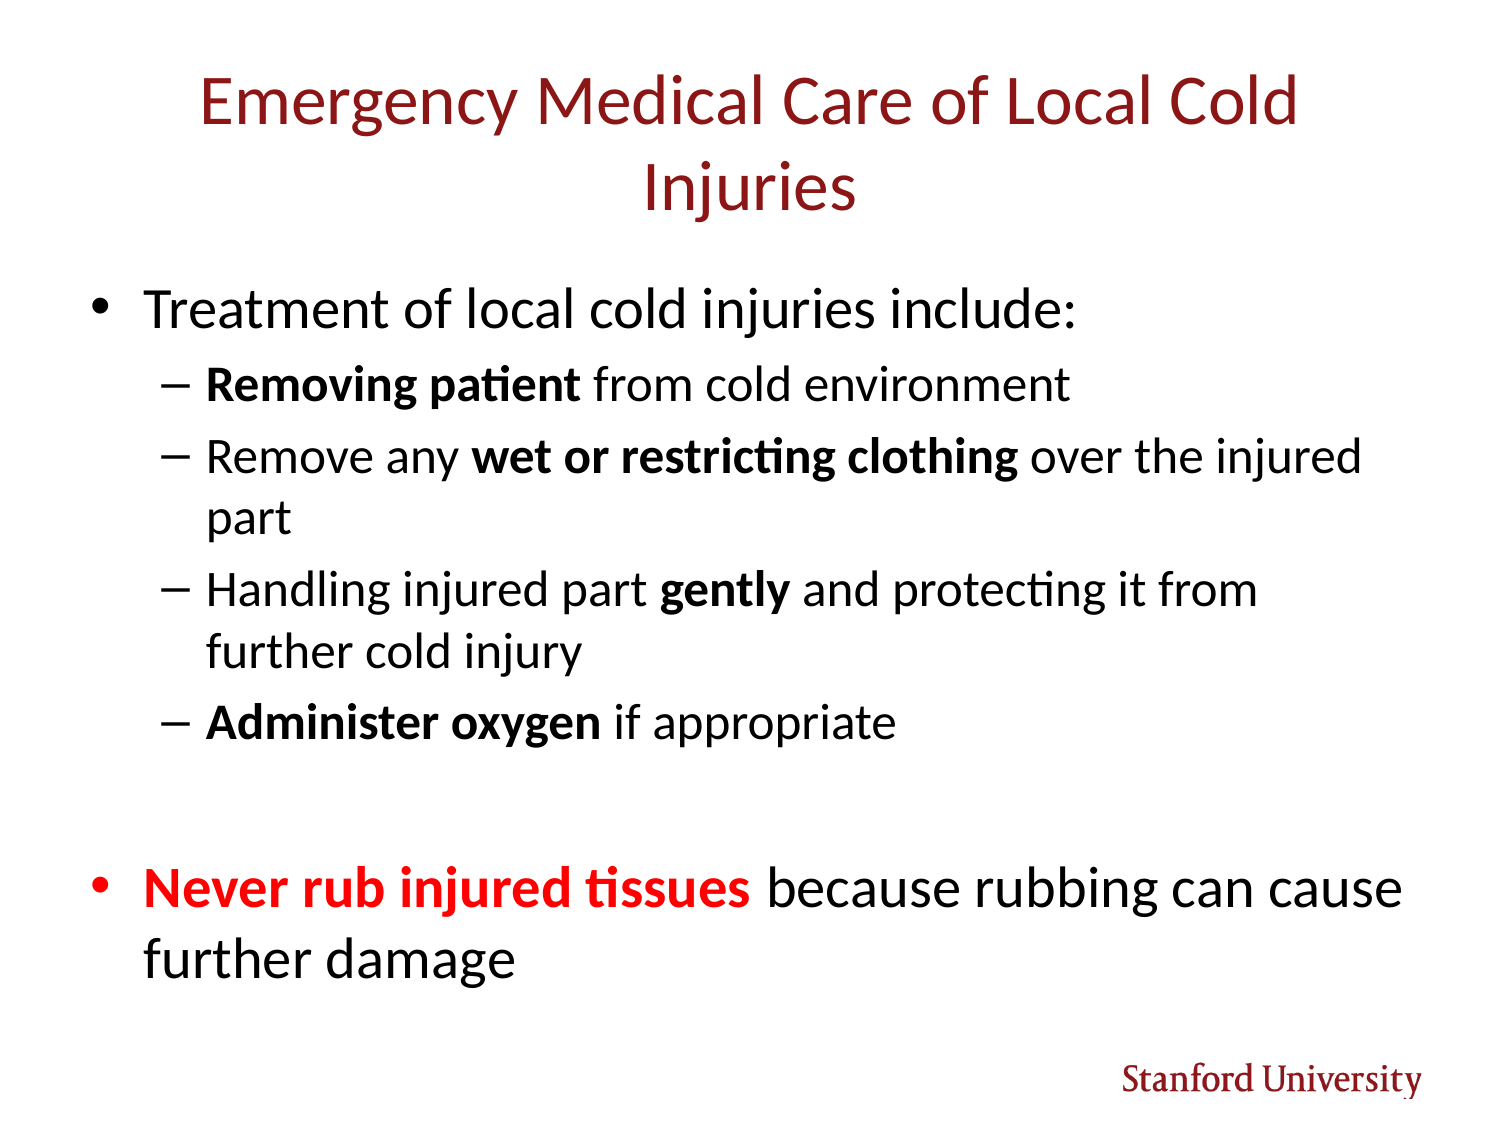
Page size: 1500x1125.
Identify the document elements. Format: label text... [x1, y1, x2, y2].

title Emergency Medical Care of Local Cold Injuries [75, 45, 1425, 233]
list Treatment of local cold injuries include: Removing patient from cold environment Remove any wet or restricting clothing over the injured part Handling injured part gently and protecting it from further cold injury Administer oxygen if appropriate Never rub injured tissues because rubbing can cause further damage [75, 262, 1425, 1005]
